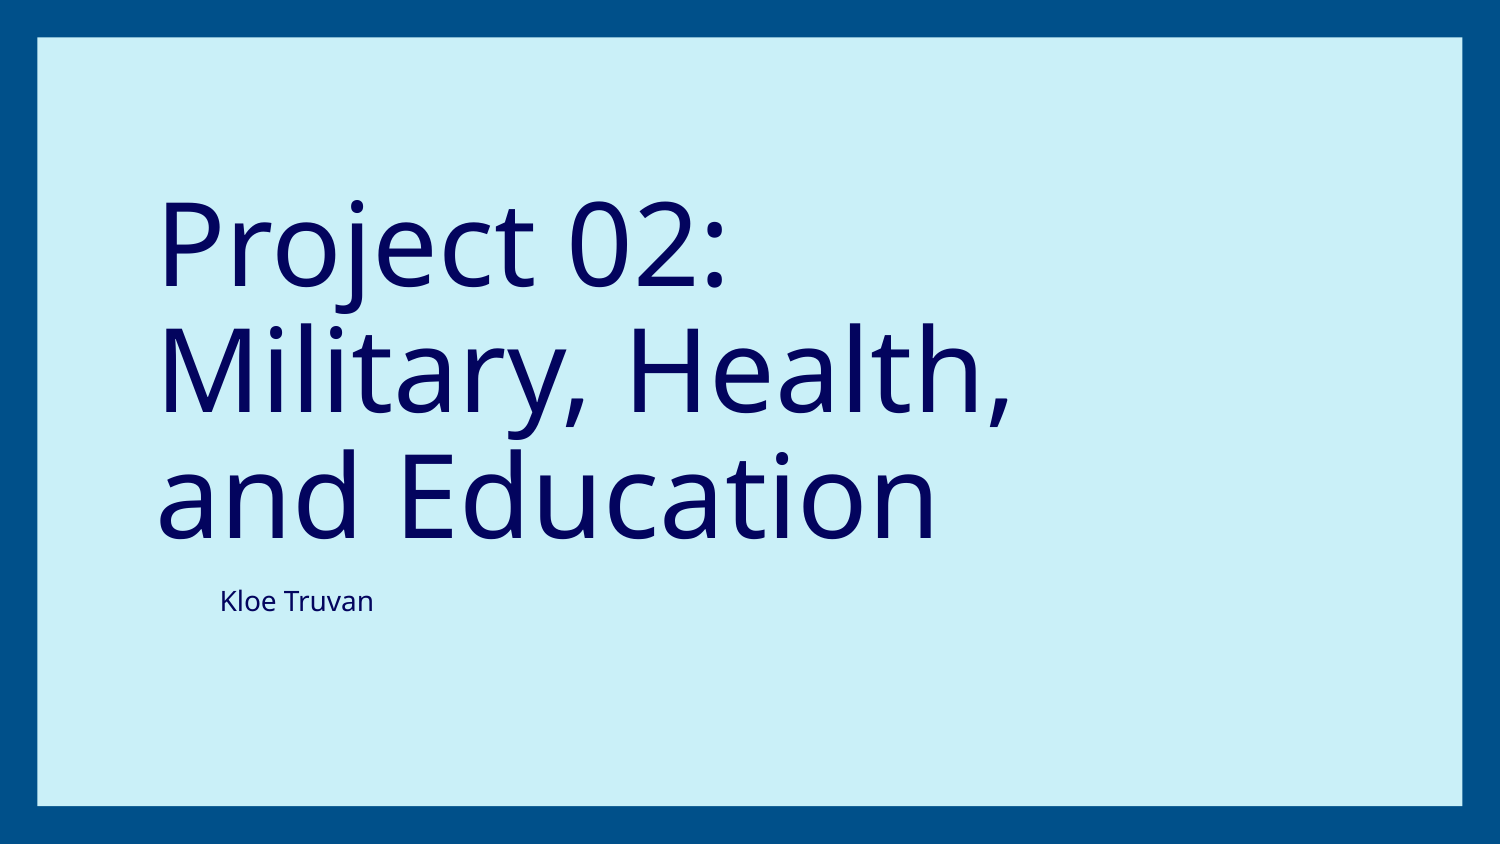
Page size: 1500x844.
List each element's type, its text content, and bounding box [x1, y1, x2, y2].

title Project 02: Military, Health, and Education [140, 244, 1231, 506]
subtitle Kloe Truvan [84, 564, 510, 630]
